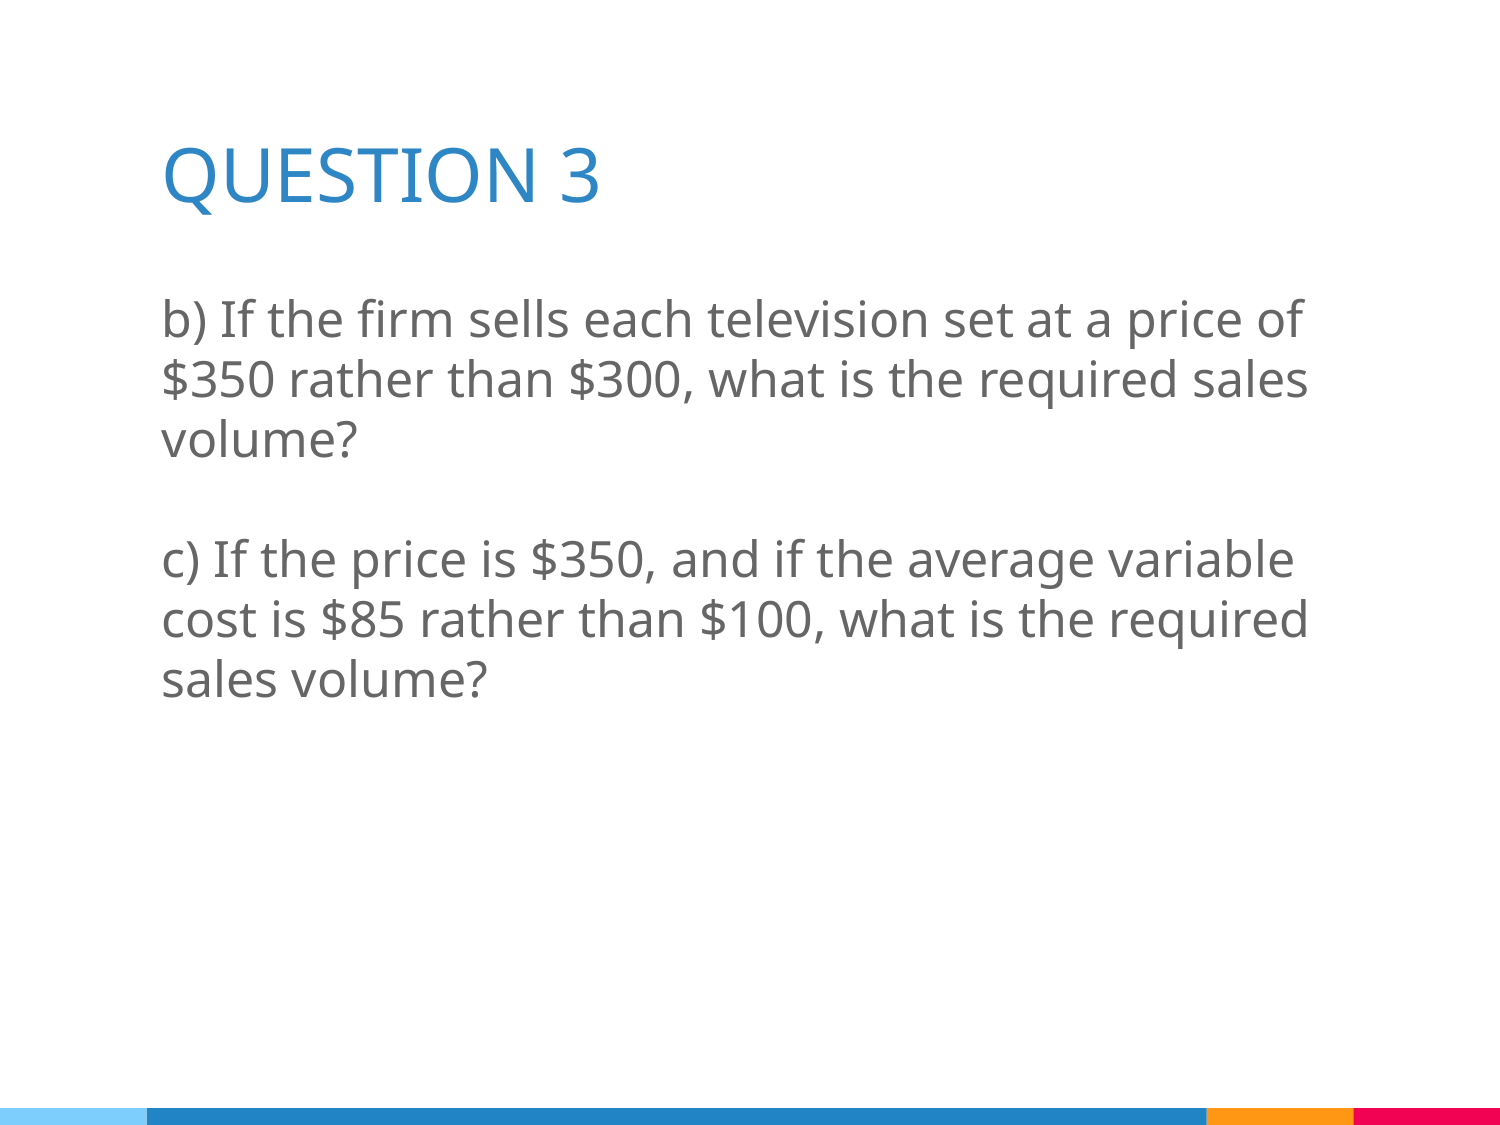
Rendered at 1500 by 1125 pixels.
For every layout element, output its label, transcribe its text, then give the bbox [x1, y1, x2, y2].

list b) If the firm sells each television set at a price of $350 rather than $300, what is the required sales volume? c) If the price is $350, and if the average variable cost is $85 rather than $100, what is the required sales volume? [146, 272, 1362, 1078]
title QUESTION 3 [146, 45, 1207, 233]
